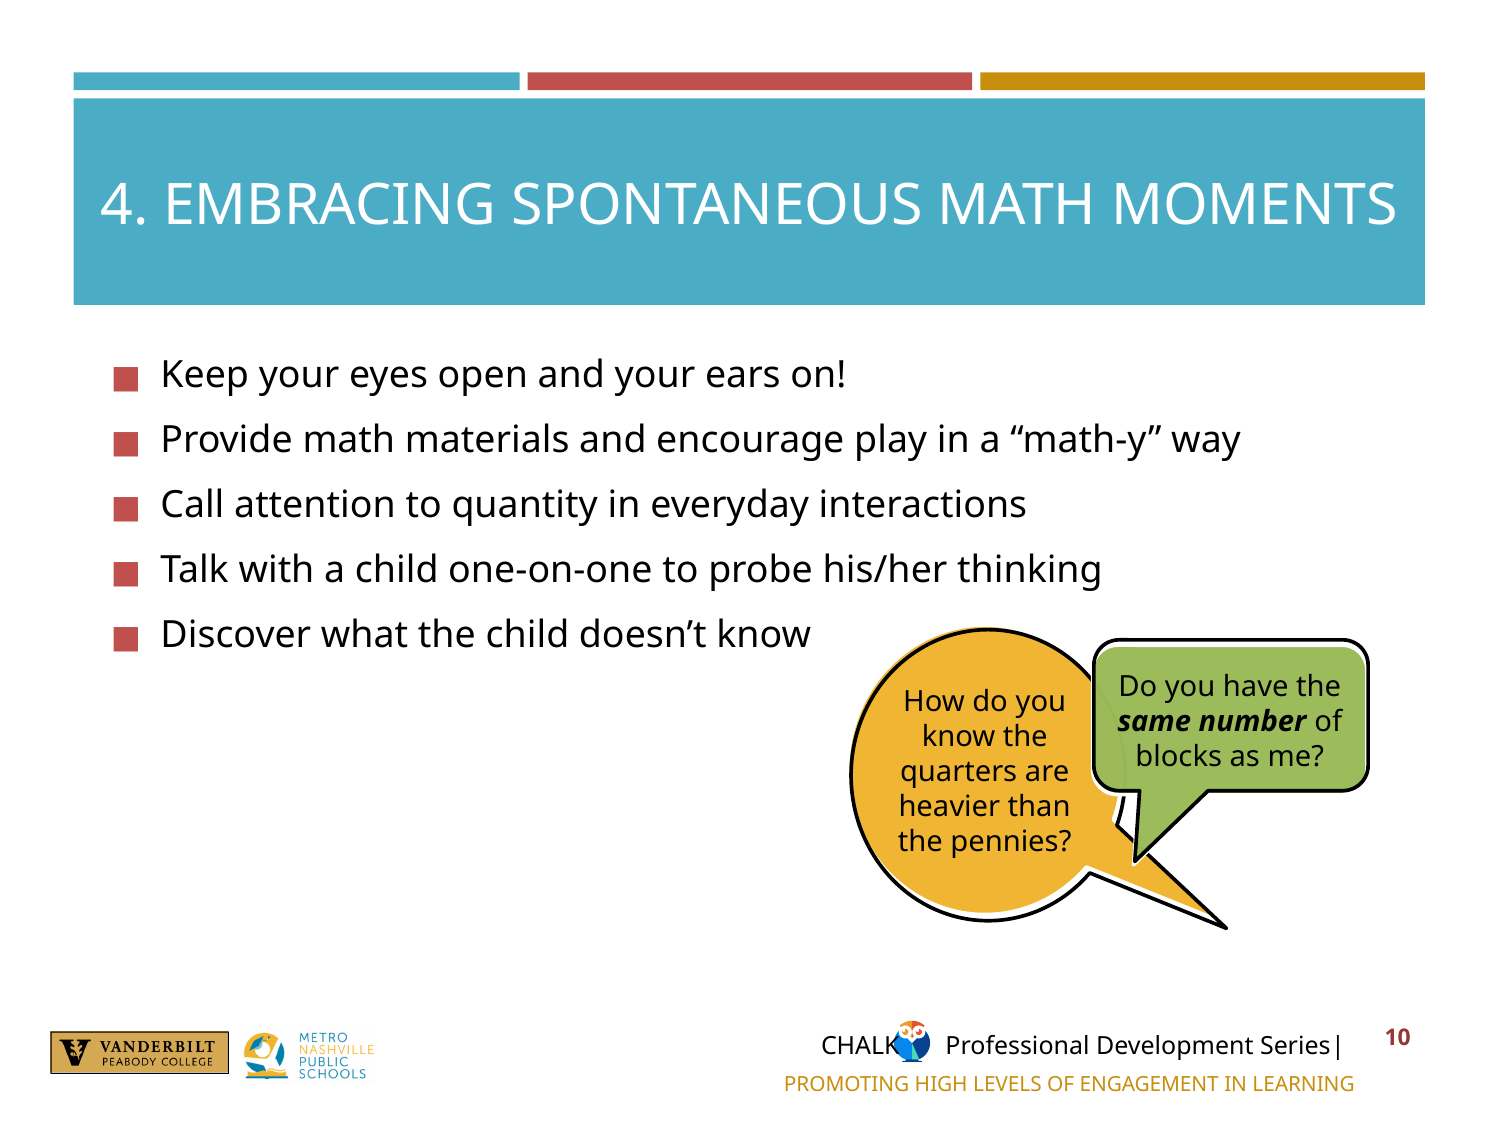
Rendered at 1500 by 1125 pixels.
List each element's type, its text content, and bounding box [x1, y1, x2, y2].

list Keep your eyes open and your ears on! Provide math materials and encourage play in a “math-y” way Call attention to quantity in everyday interactions Talk with a child one-on-one to probe his/her thinking Discover what the child doesn’t know [95, 342, 1274, 980]
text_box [1092, 639, 1369, 796]
picture [240, 1024, 376, 1083]
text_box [847, 624, 1126, 921]
title 4. EMBRACING SPONTANEOUS MATH MOMENTS [75, 112, 1425, 291]
picture [50, 1031, 229, 1074]
picture [893, 1020, 931, 1063]
